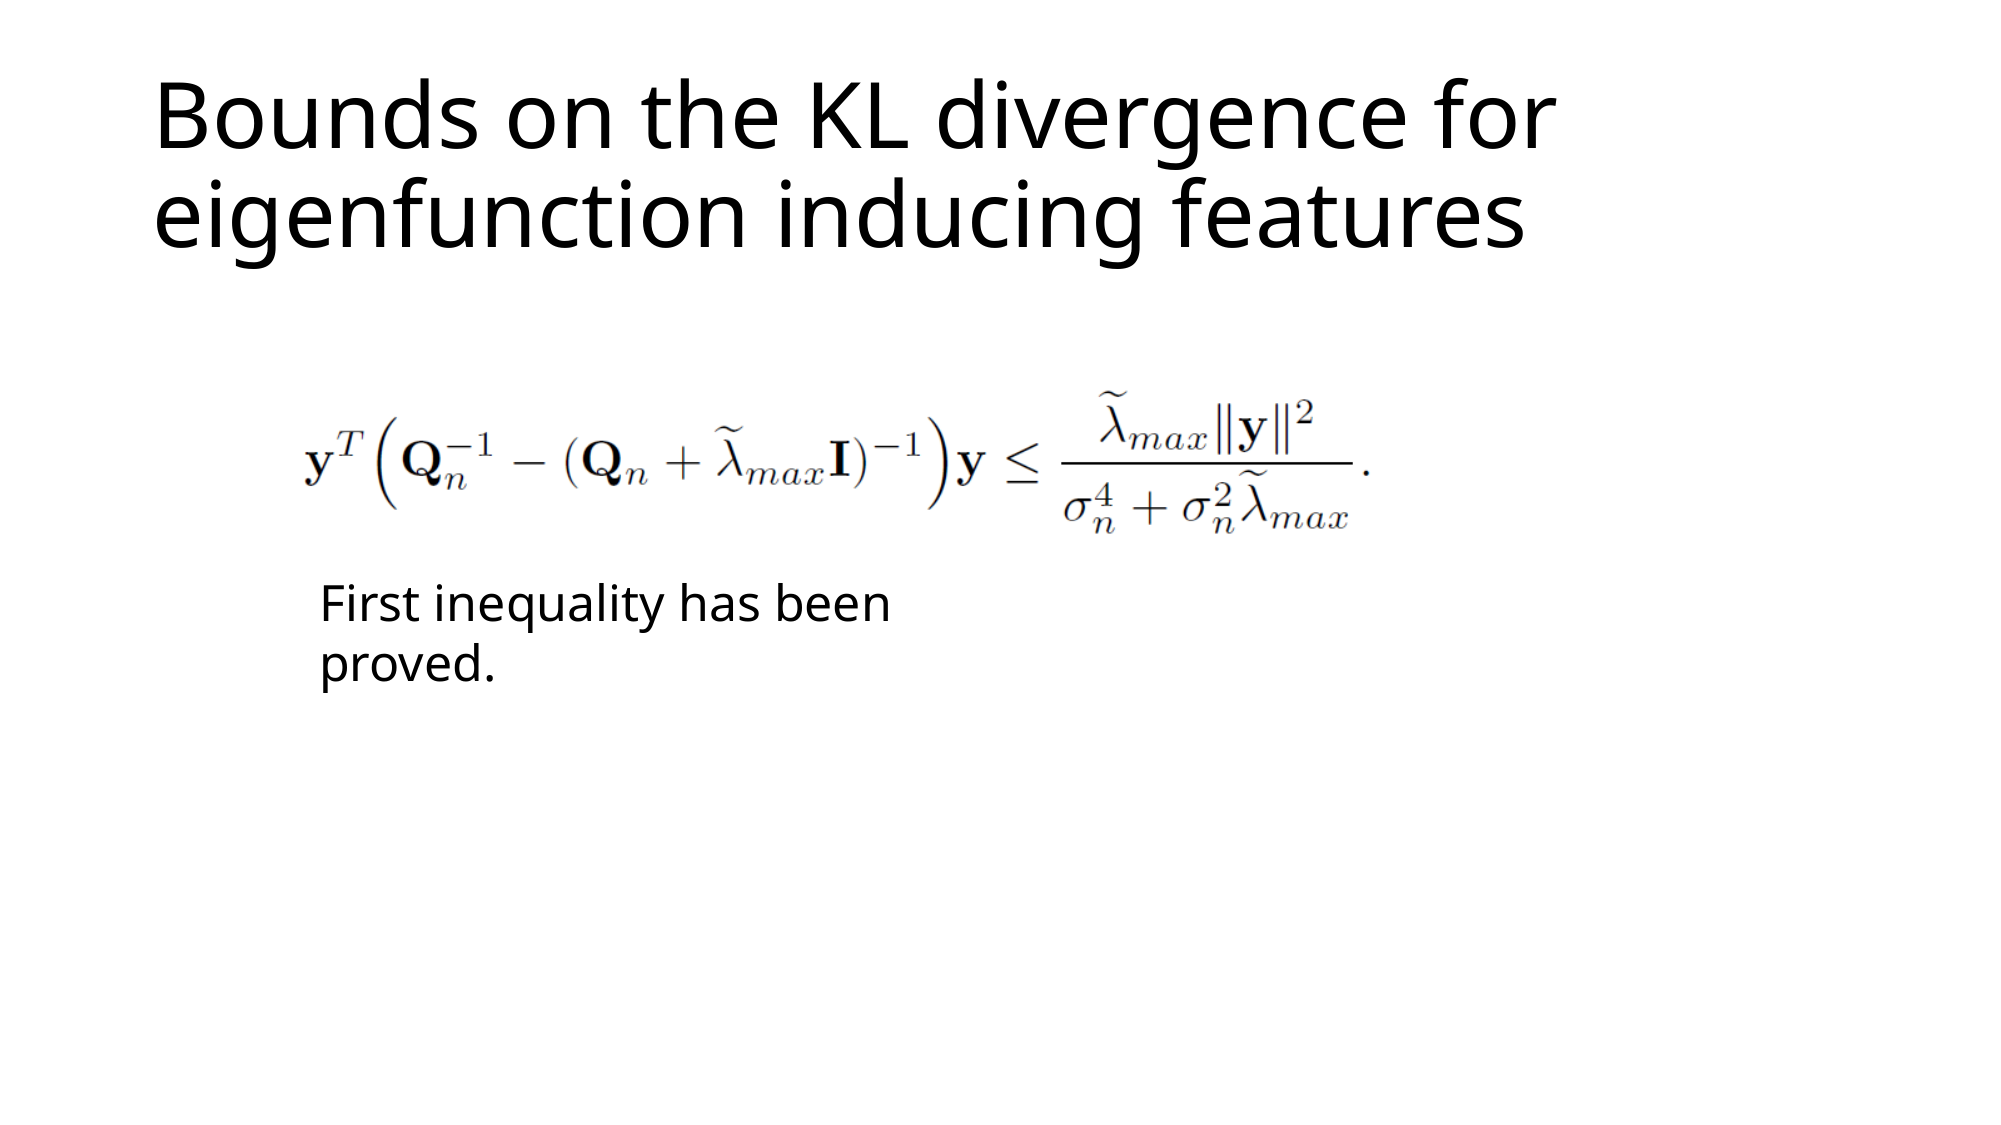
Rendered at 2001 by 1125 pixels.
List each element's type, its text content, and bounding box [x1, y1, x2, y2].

text_box First inequality has been proved. [304, 565, 1090, 699]
picture [213, 382, 1418, 565]
title Bounds on the KL divergence for eigenfunction inducing features [137, 59, 1863, 278]
